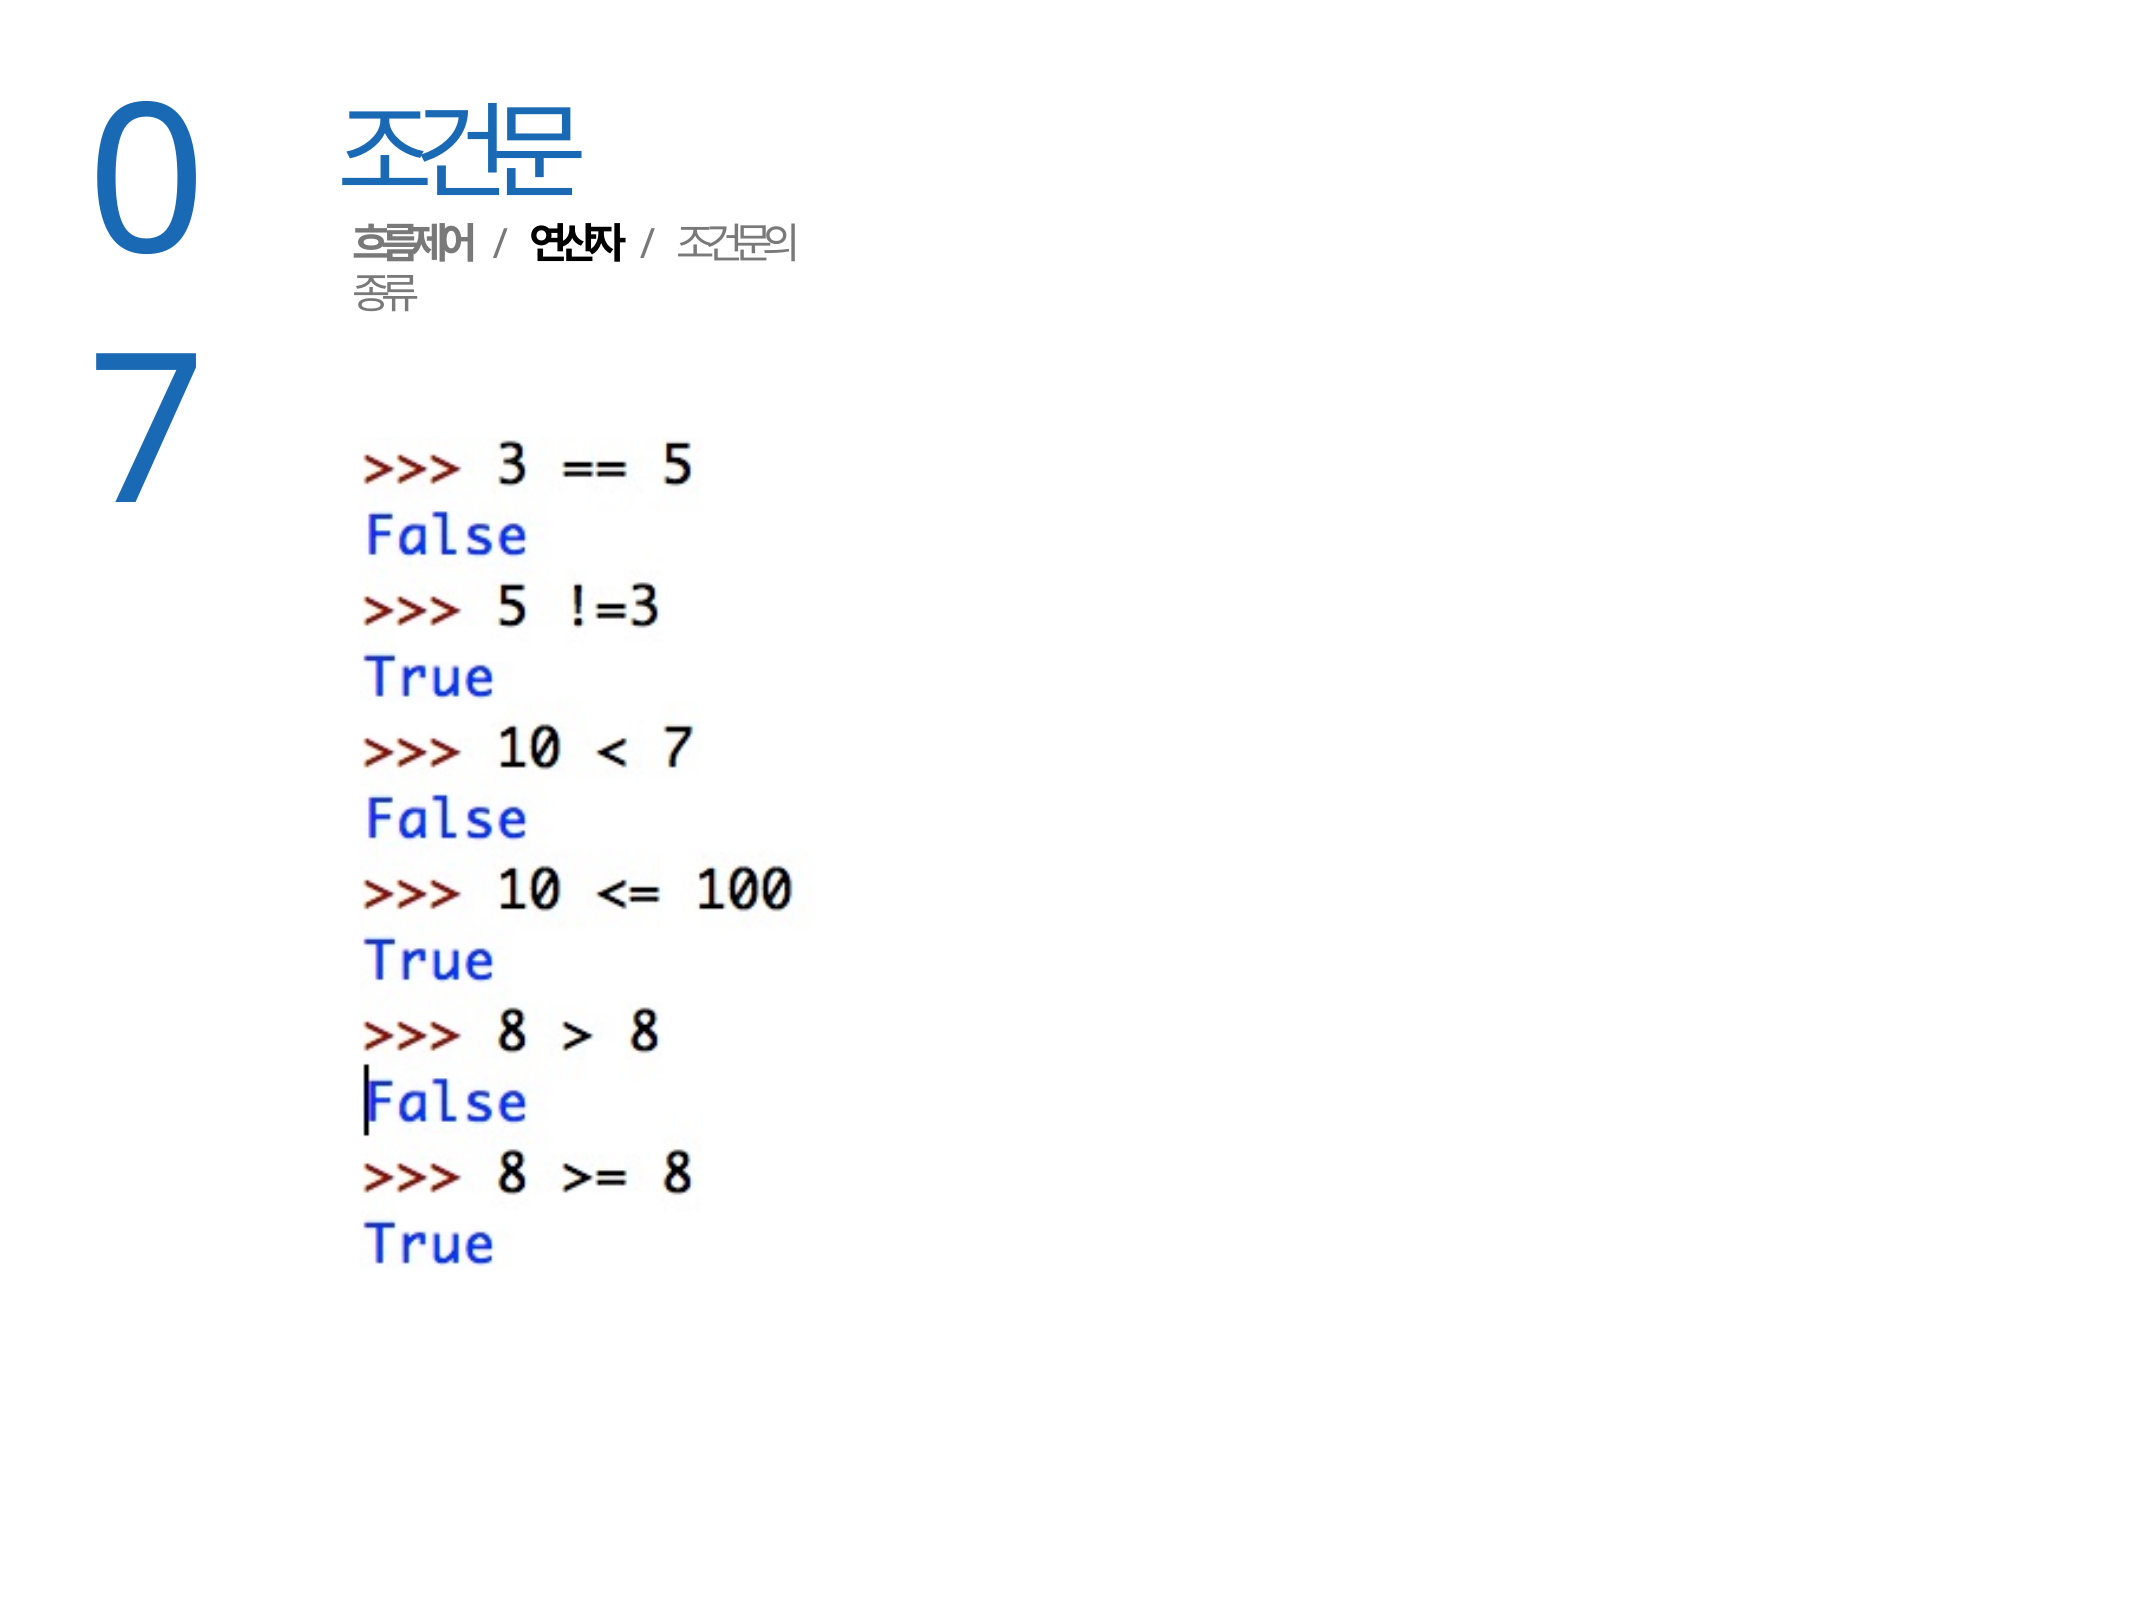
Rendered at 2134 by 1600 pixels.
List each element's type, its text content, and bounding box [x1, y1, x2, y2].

picture [359, 437, 861, 1292]
text_box 조건문 흐름제어 / 연산자 / 조건문의 종류 [335, 85, 861, 317]
text_box 07 [85, 43, 332, 544]
